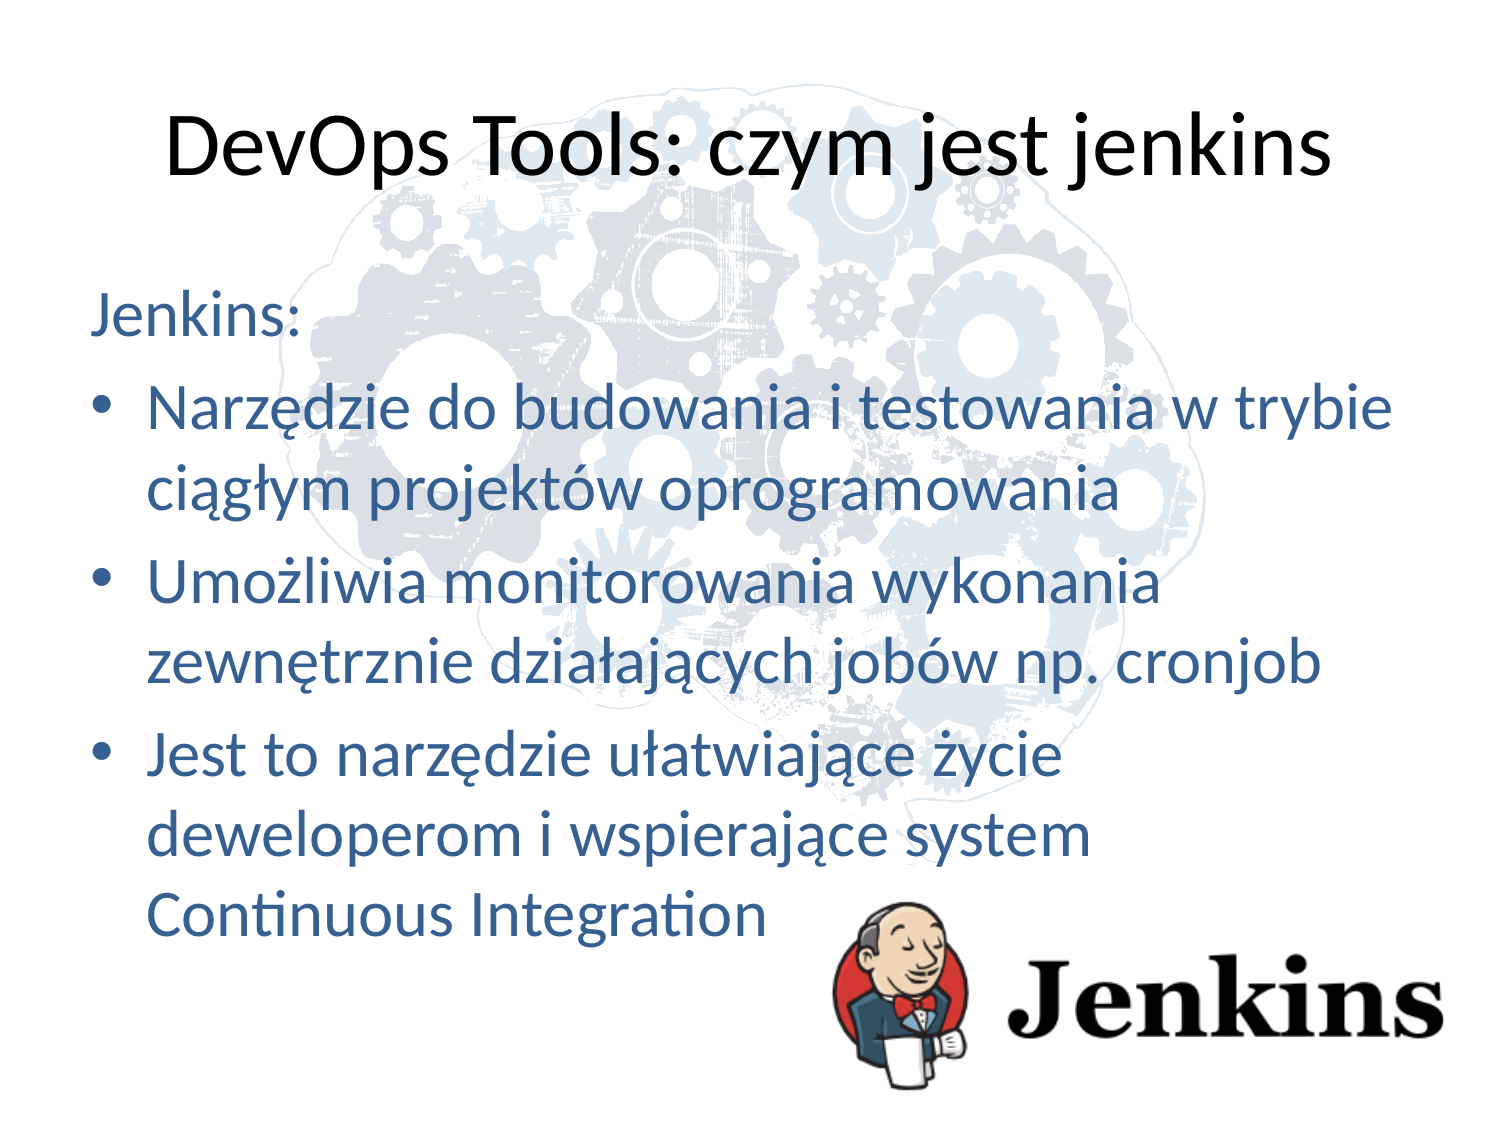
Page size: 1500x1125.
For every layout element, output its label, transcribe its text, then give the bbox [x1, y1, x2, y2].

picture [796, 893, 1473, 1096]
list Jenkins: Narzędzie do budowania i testowania w trybie ciągłym projektów oprogramowania Umożliwia monitorowania wykonania zewnętrznie działających jobów np. cronjob Jest to narzędzie ułatwiające życie deweloperom i wspierające system Continuous Integration [75, 262, 1425, 1005]
title DevOps Tools: czym jest jenkins [75, 45, 1425, 233]
